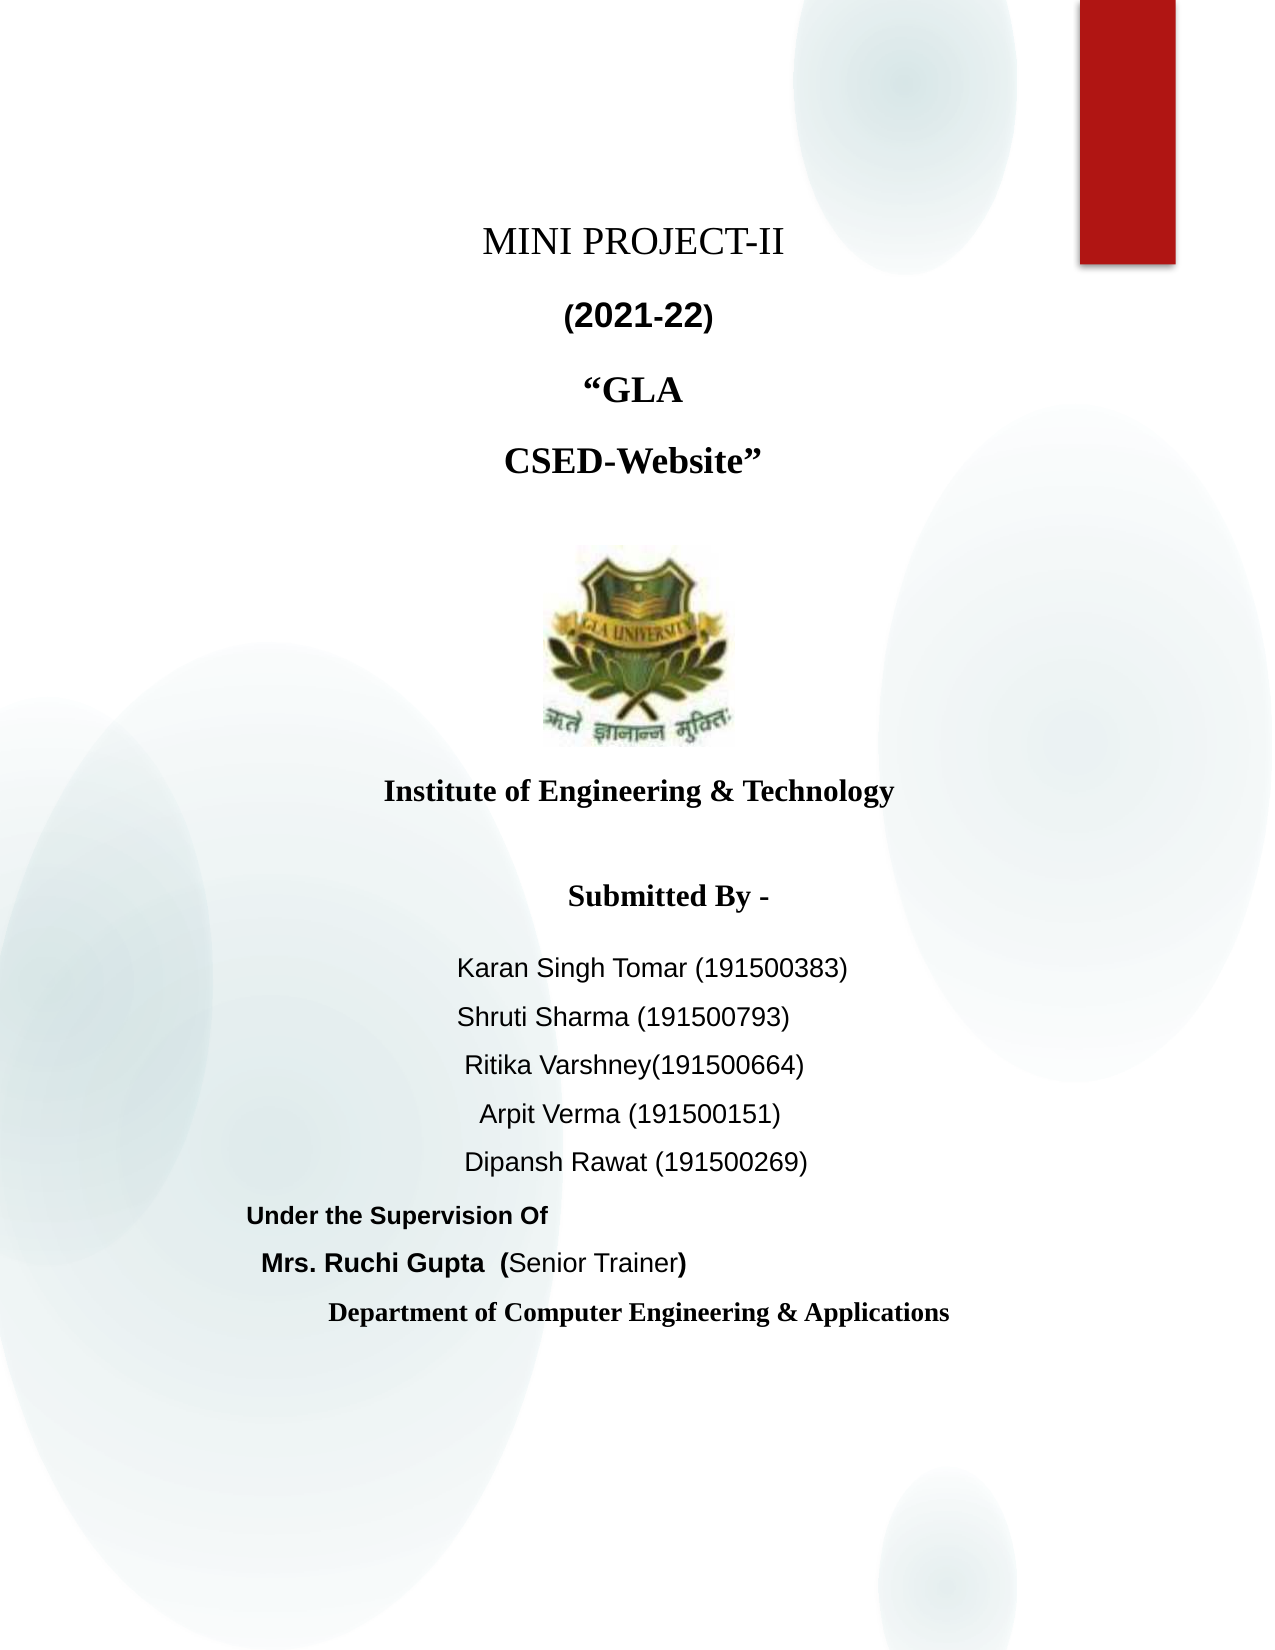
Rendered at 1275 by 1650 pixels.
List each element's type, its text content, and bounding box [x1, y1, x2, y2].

text_box “GLA CSED-Website” [500, 364, 766, 520]
picture [542, 545, 736, 748]
text_box Submitted By - Karan Singh Tomar (191500383) Shruti Sharma (191500793) Ritika Varshney(191500664) Arpit Verma (191500151) Dipansh Rawat (191500269) [456, 875, 881, 1135]
text_box Under the Supervision Of Mrs. Ruchi Gupta (Senior Trainer) Department of Computer Engineering & Applications [227, 1180, 1051, 1362]
text_box Institute of Engineering & Technology [357, 770, 921, 807]
text_box MINI PROJECT-II (2021-22) [423, 193, 845, 365]
